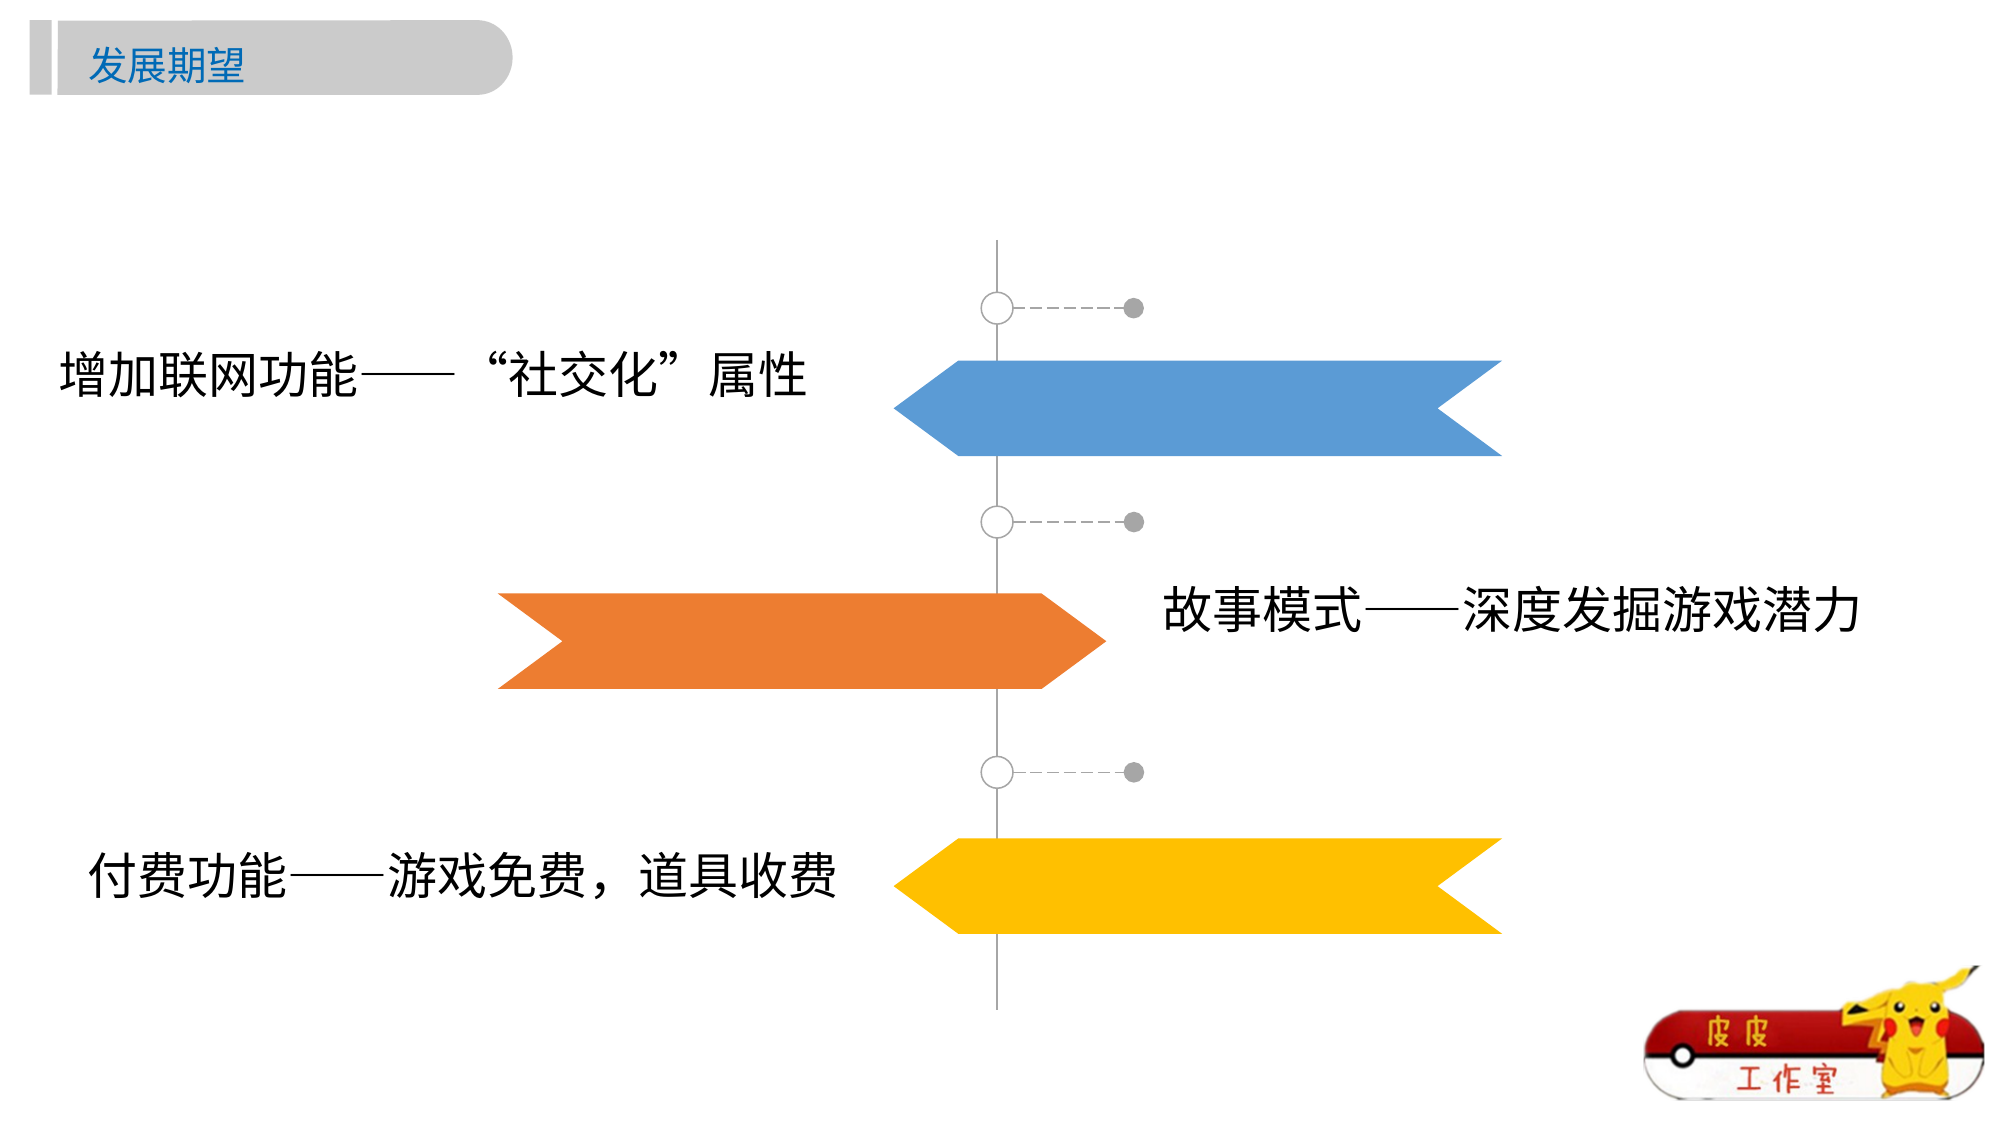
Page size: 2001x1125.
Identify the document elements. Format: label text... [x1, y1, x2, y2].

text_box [981, 756, 1134, 789]
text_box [497, 593, 1107, 689]
text_box [28, 19, 53, 96]
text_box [981, 292, 1134, 325]
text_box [77, 824, 849, 915]
text_box 发展期望 [77, 25, 521, 94]
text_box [893, 360, 1503, 456]
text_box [1151, 559, 1873, 650]
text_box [77, 324, 791, 412]
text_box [981, 506, 1134, 538]
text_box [893, 838, 1503, 934]
text_box [56, 19, 497, 96]
picture [1635, 957, 2001, 1108]
